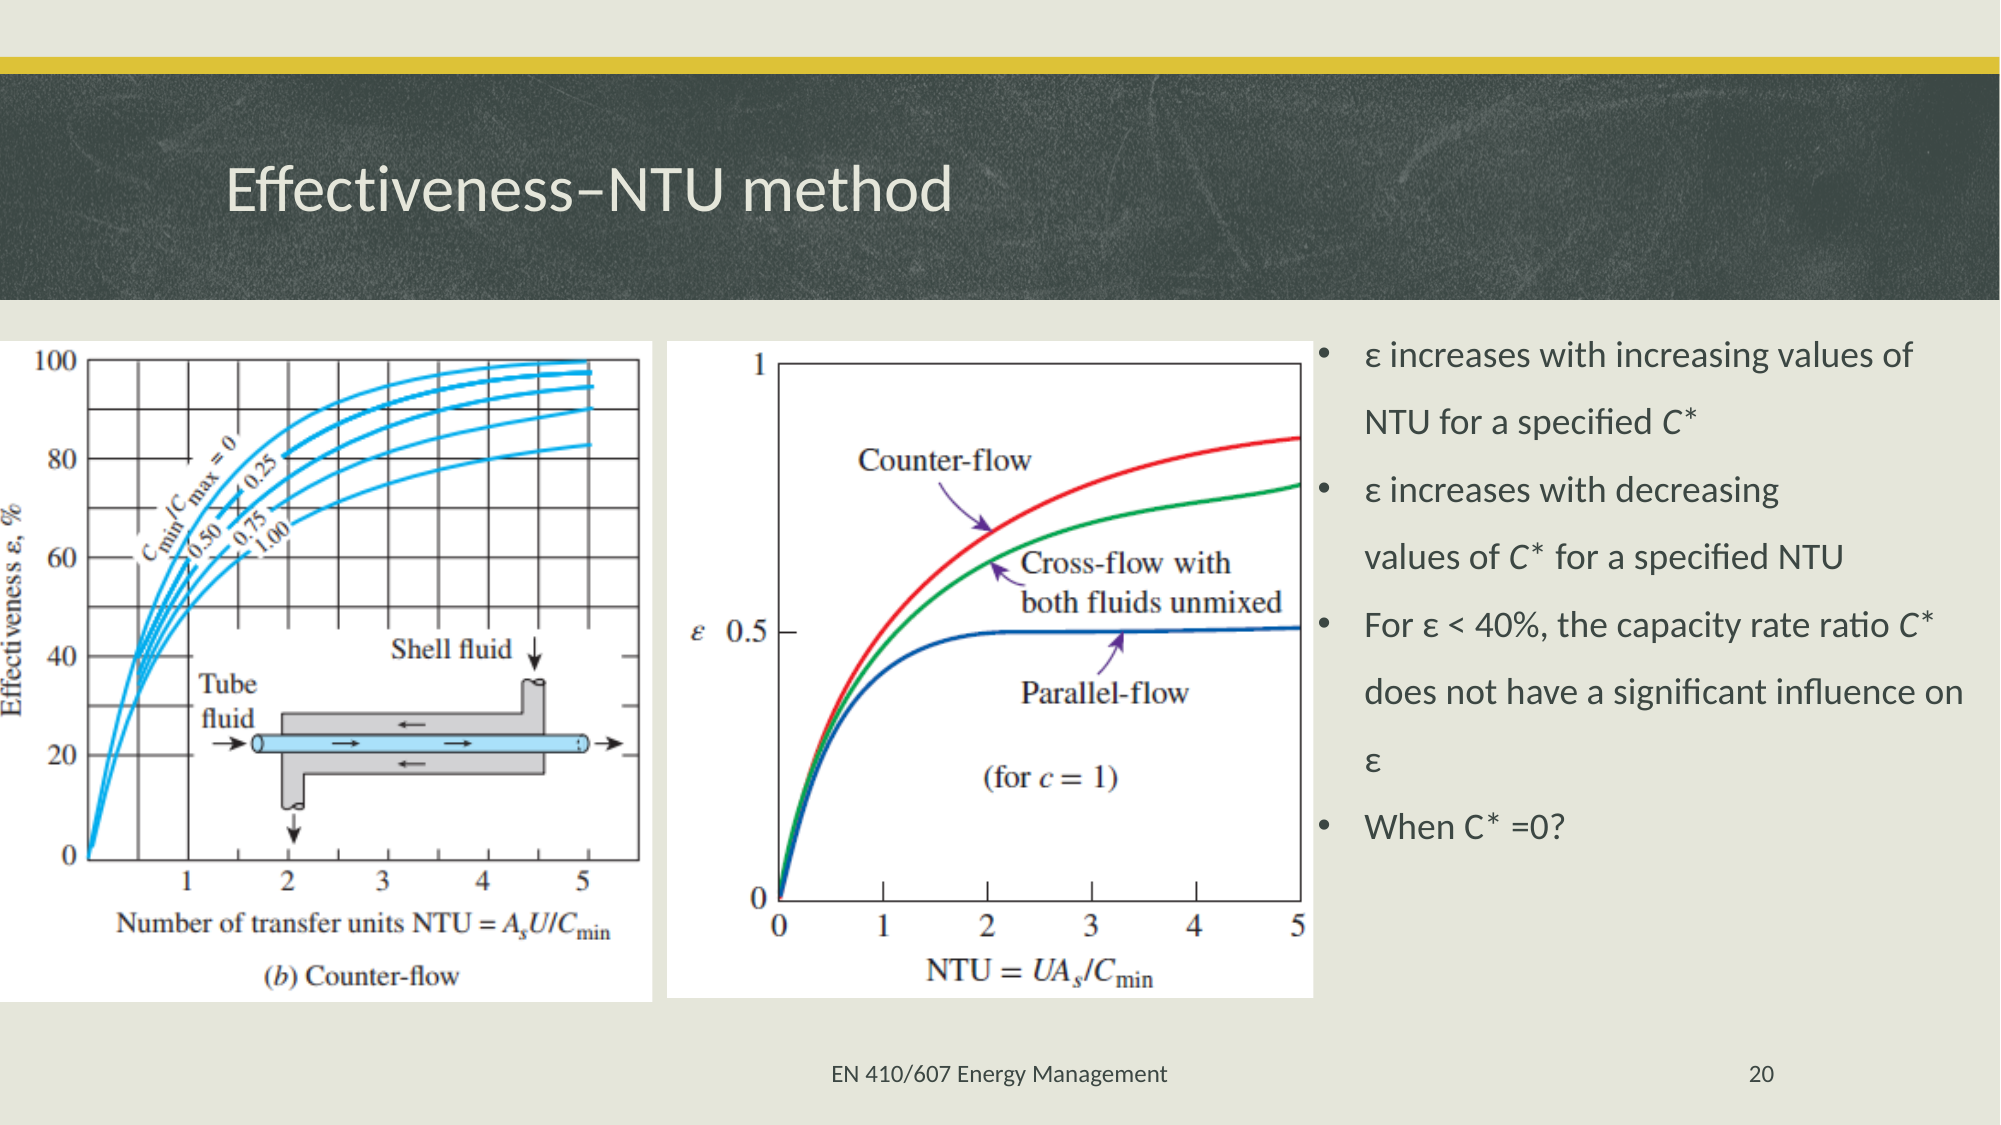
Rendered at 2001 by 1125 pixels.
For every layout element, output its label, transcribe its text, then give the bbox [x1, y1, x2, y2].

text_box ε increases with increasing values of NTU for a specified C* ε increases with decreasing values of C* for a specified NTU For ε < 40%, the capacity rate ratio C* does not have a significant influence on ε When C* =0? [1302, 299, 1980, 855]
picture [0, 74, 2000, 300]
picture [666, 341, 1314, 998]
footer EN 410/607 Energy Management [533, 1042, 1466, 1103]
picture [0, 341, 653, 1002]
slide_number 20 [1466, 1042, 1790, 1103]
title Effectiveness–NTU method [210, 76, 1790, 300]
